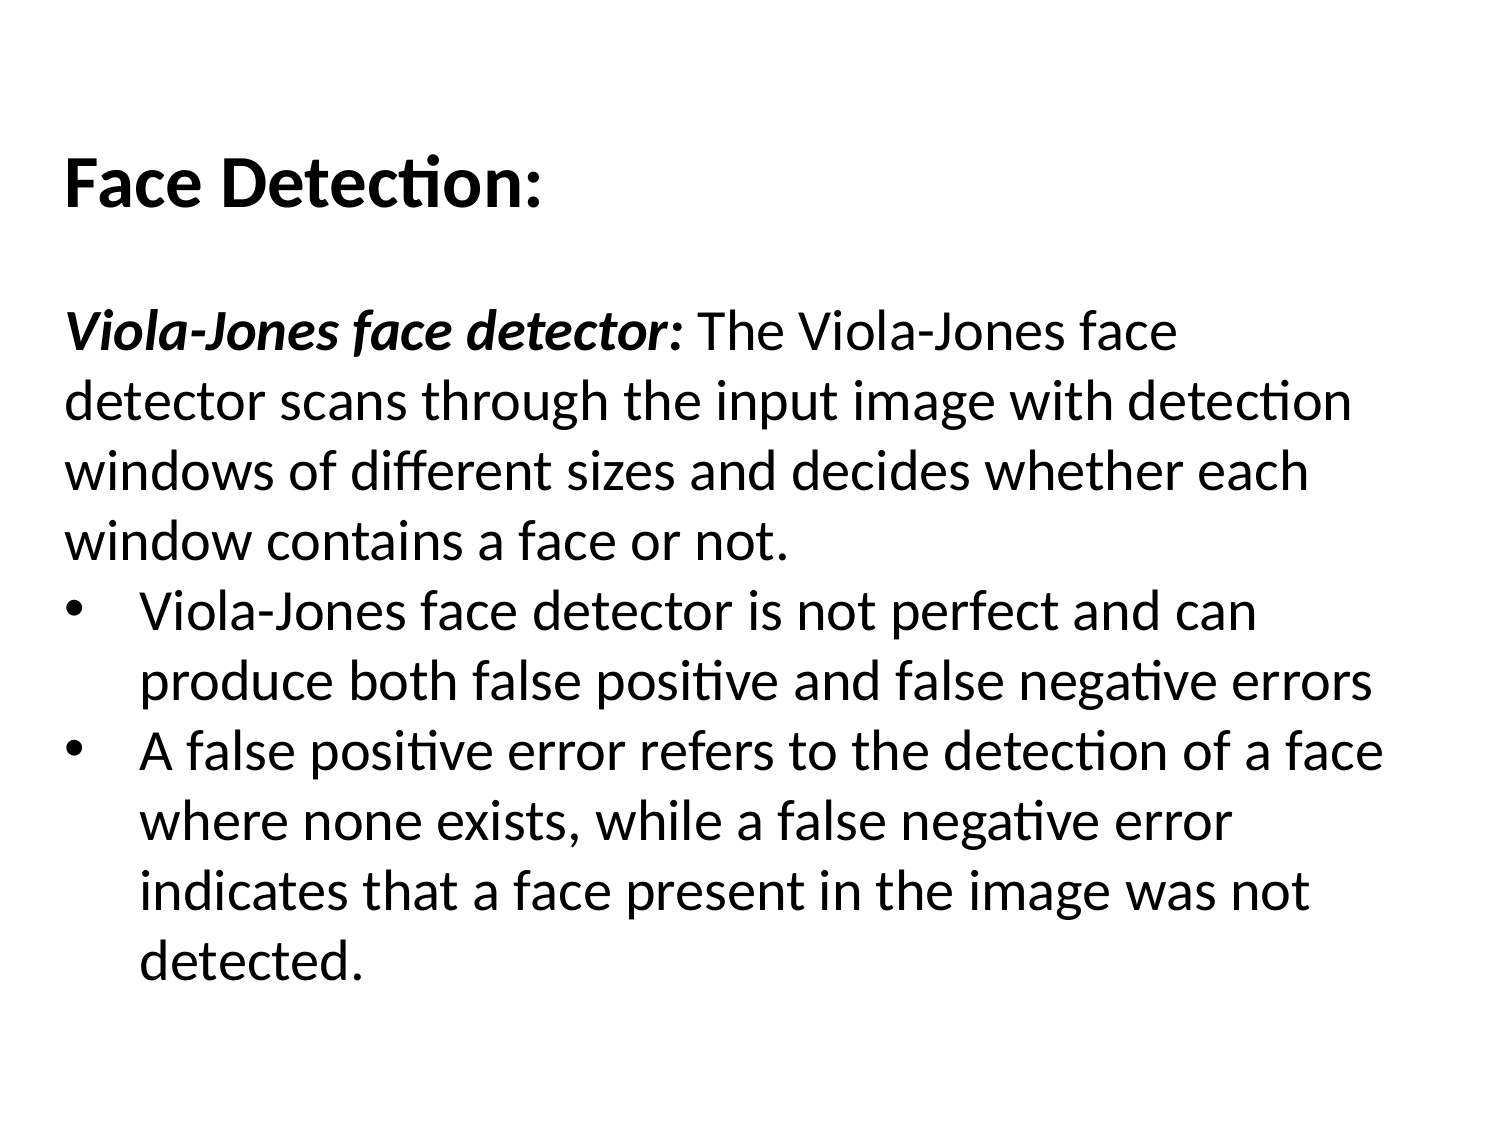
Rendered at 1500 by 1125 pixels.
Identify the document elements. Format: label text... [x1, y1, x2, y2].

text_box Face Detection: Viola-Jones face detector: The Viola-Jones face detector scans through the input image with detection windows of different sizes and decides whether each window contains a face or not. Viola-Jones face detector is not perfect and can produce both false positive and false negative errors A false positive error refers to the detection of a face where none exists, while a false negative error indicates that a face present in the image was not detected. [49, 125, 1400, 1000]
